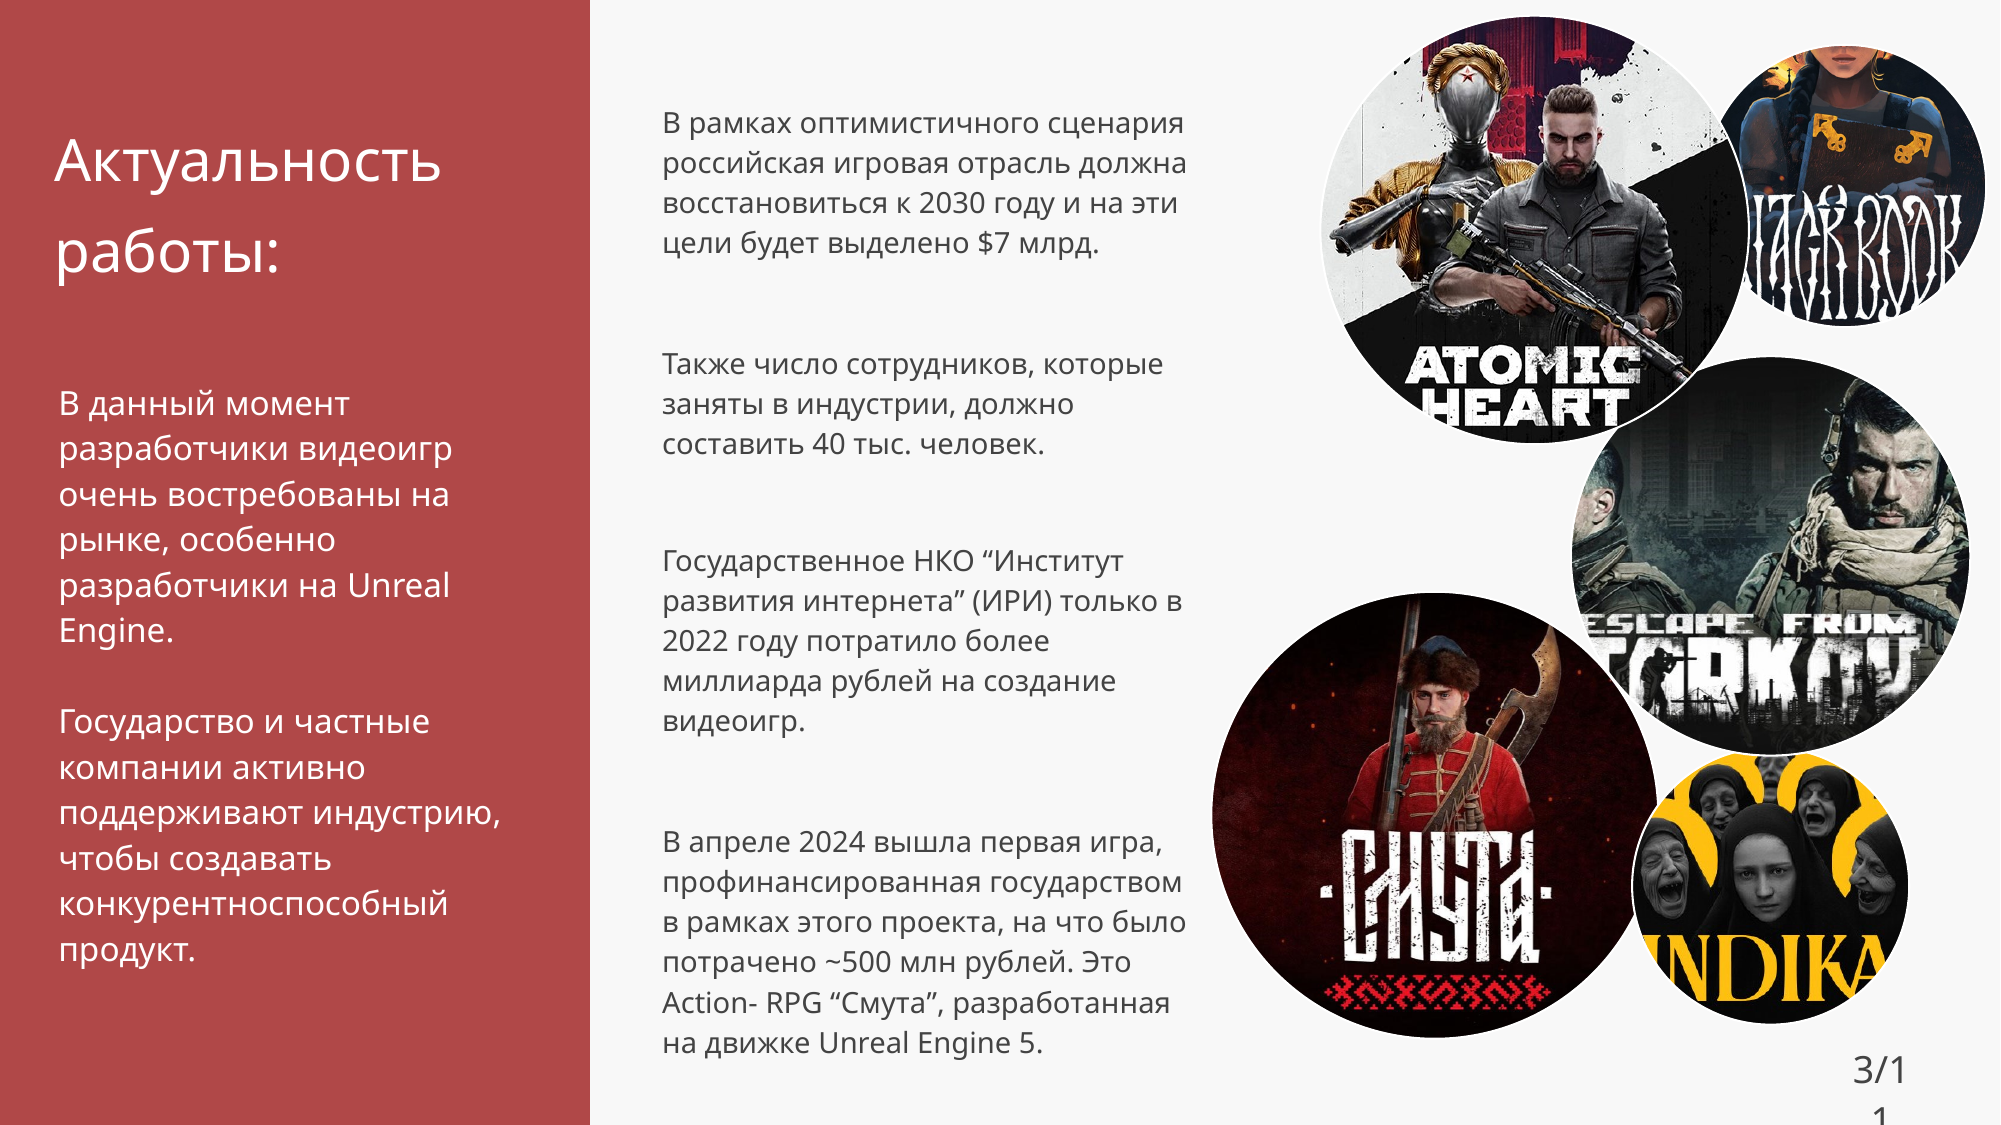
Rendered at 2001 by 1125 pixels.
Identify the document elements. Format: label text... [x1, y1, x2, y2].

text_box В рамках оптимистичного сценария российская игровая отрасль должна восстановиться к 2030 году и на эти цели будет выделено $7 млрд. Также число сотрудников, которые заняты в индустрии, должно составить 40 тыс. человек. [662, 99, 1198, 501]
text_box [0, 0, 591, 1125]
text_box [1210, 590, 1659, 1040]
text_box Актуальность работы: [54, 112, 525, 285]
text_box Государственное НКО “Институт развития интернета” (ИРИ) только в 2022 году потратило более миллиарда рублей на создание видеоигр. В апреле 2024 вышла первая игра, профинансированная государством в рамках этого проекта, на что было потрачено ~500 млн рублей. Это Action- RPG “Смута”, разработанная на движке Unreal Engine 5. [662, 536, 1198, 1059]
text_box 3/11 [1845, 1038, 1918, 1125]
text_box [1569, 355, 1972, 757]
text_box [1631, 753, 1911, 1026]
text_box В данный момент разработчики видеоигр очень востребованы на рынке, особенно разработчики на Unreal Engine. Государство и частные компании активно поддерживают индустрию, чтобы создавать конкурентноспособный продукт. [58, 376, 503, 968]
text_box [1319, 14, 1750, 446]
text_box [1720, 43, 1988, 329]
